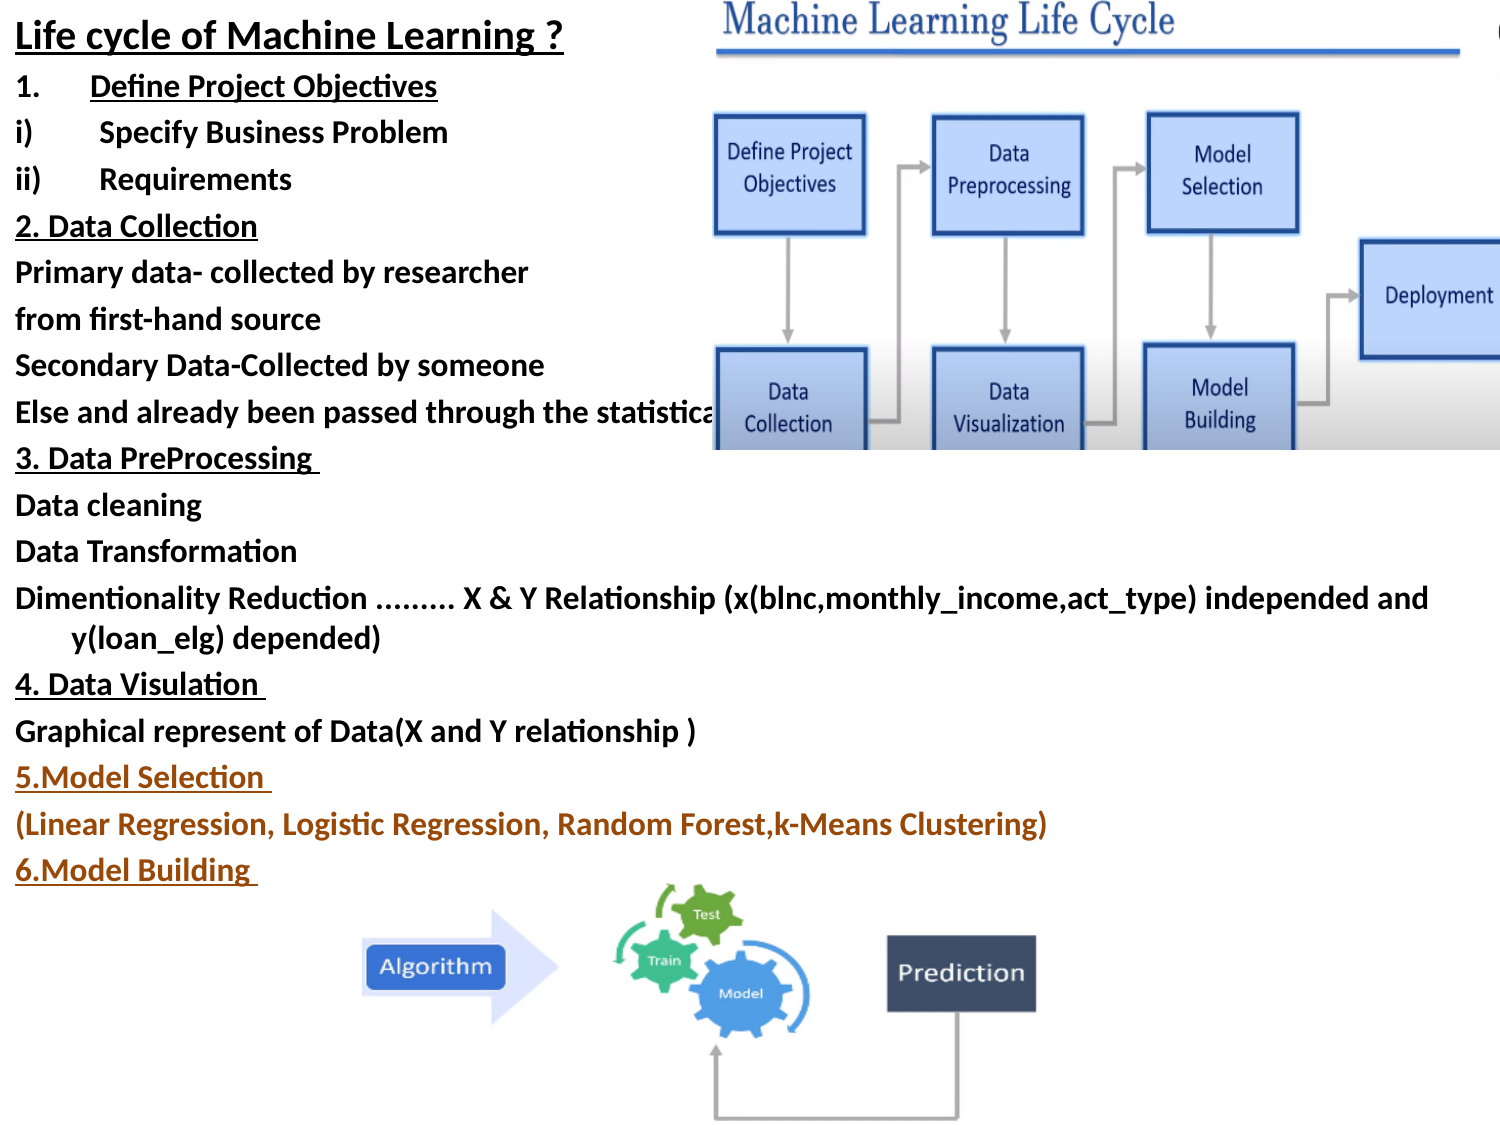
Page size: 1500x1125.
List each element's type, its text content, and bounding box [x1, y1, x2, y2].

list Life cycle of Machine Learning ? Define Project Objectives Specify Business Problem Requirements 2. Data Collection Primary data- collected by researcher from first-hand source Secondary Data-Collected by someone Else and already been passed through the statistical process. 3. Data PreProcessing Data cleaning Data Transformation Dimentionality Reduction ......... X & Y Relationship (x(blnc,monthly_income,act_type) independed and y(loan_elg) depended) 4. Data Visulation Graphical represent of Data(X and Y relationship ) 5.Model Selection (Linear Regression, Logistic Regression, Random Forest,k-Means Clustering) 6.Model Building [0, 0, 1500, 1125]
picture [712, 0, 1500, 451]
picture [362, 874, 1053, 1125]
